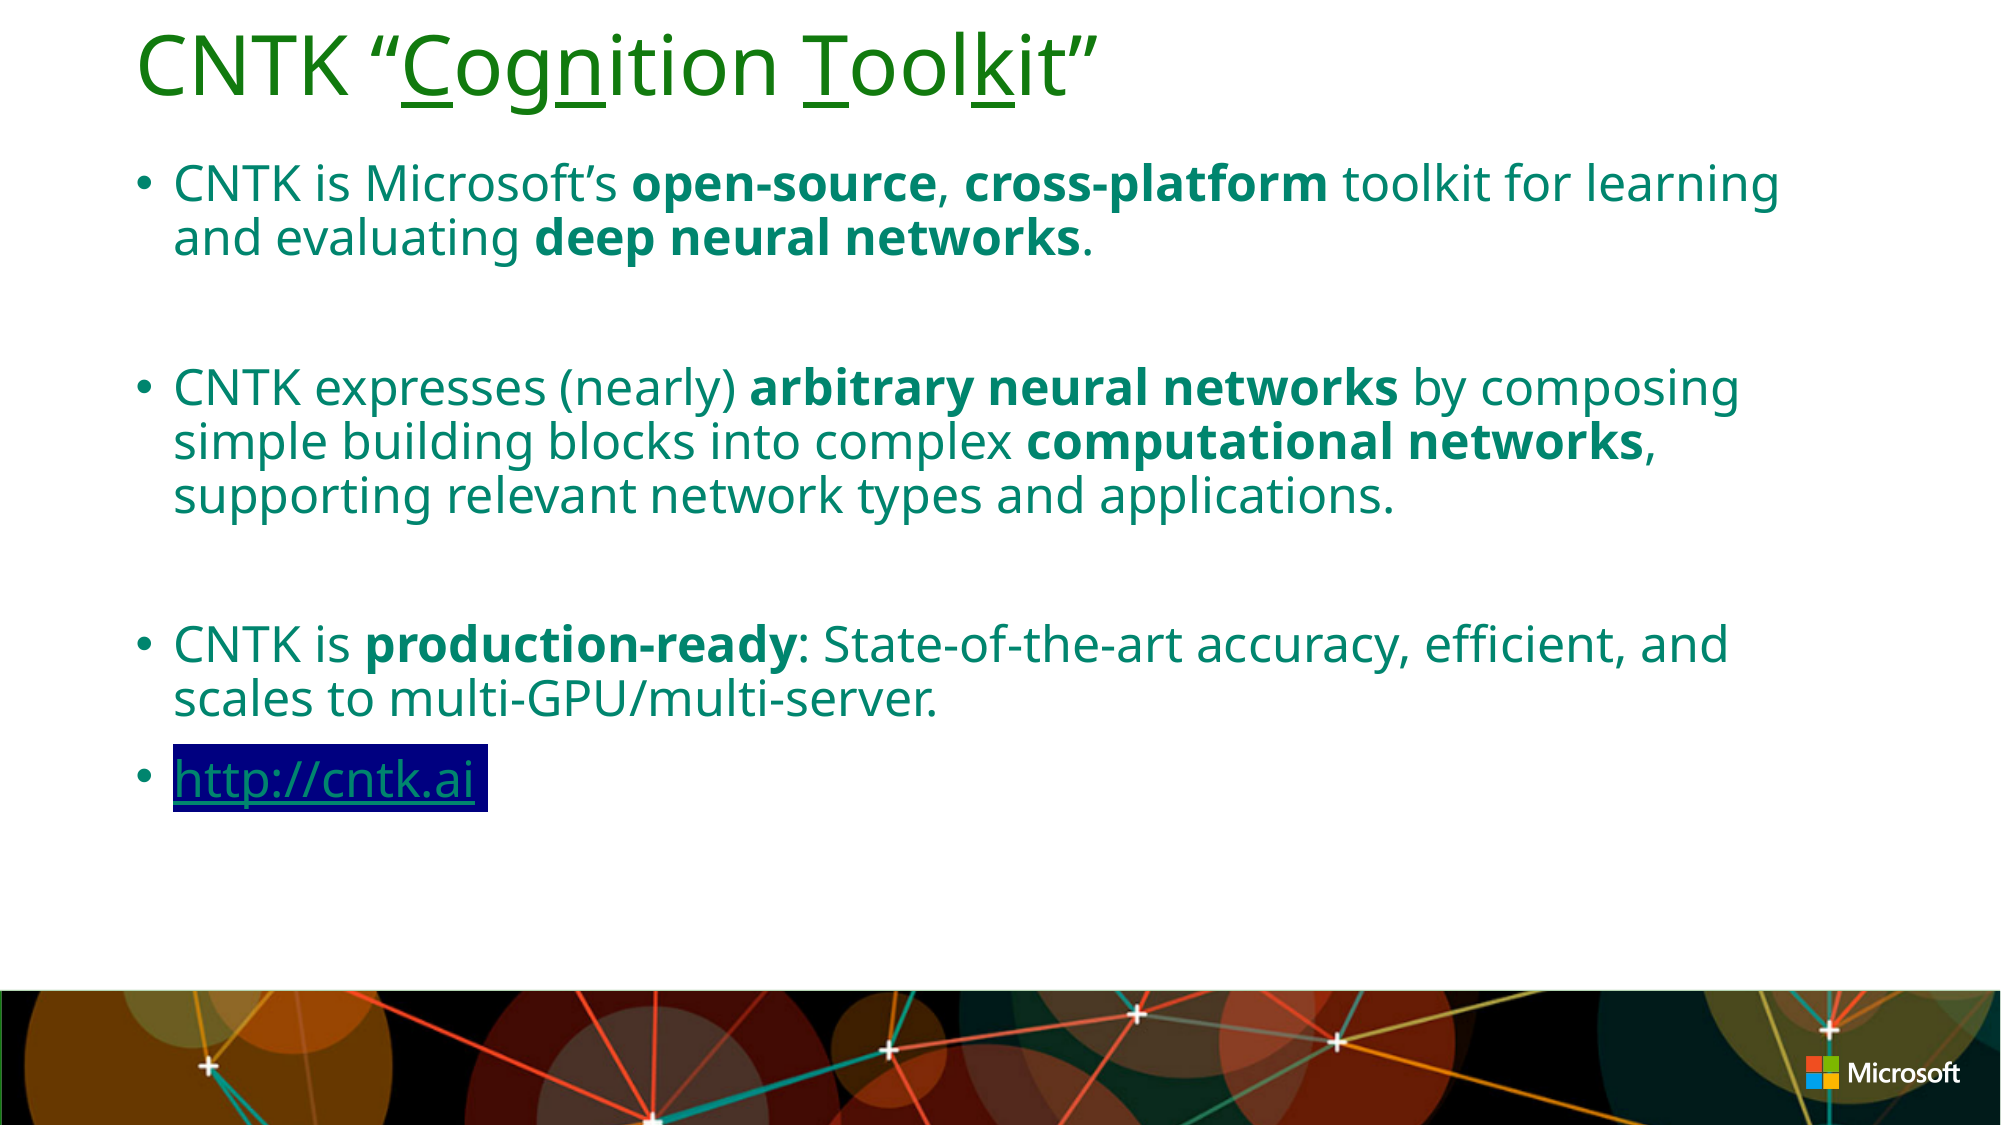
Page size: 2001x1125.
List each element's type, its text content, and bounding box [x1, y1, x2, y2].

title CNTK “Cognition Toolkit” [120, 3, 1846, 133]
picture [0, 0, 2001, 1125]
list CNTK is Microsoft’s open-source, cross-platform toolkit for learning and evaluating deep neural networks. CNTK expresses (nearly) arbitrary neural networks by composing simple building blocks into complex computational networks, supporting relevant network types and applications. CNTK is production-ready: State-of-the-art accuracy, efficient, and scales to multi-GPU/multi-server. http://cntk.ai [120, 150, 1846, 923]
